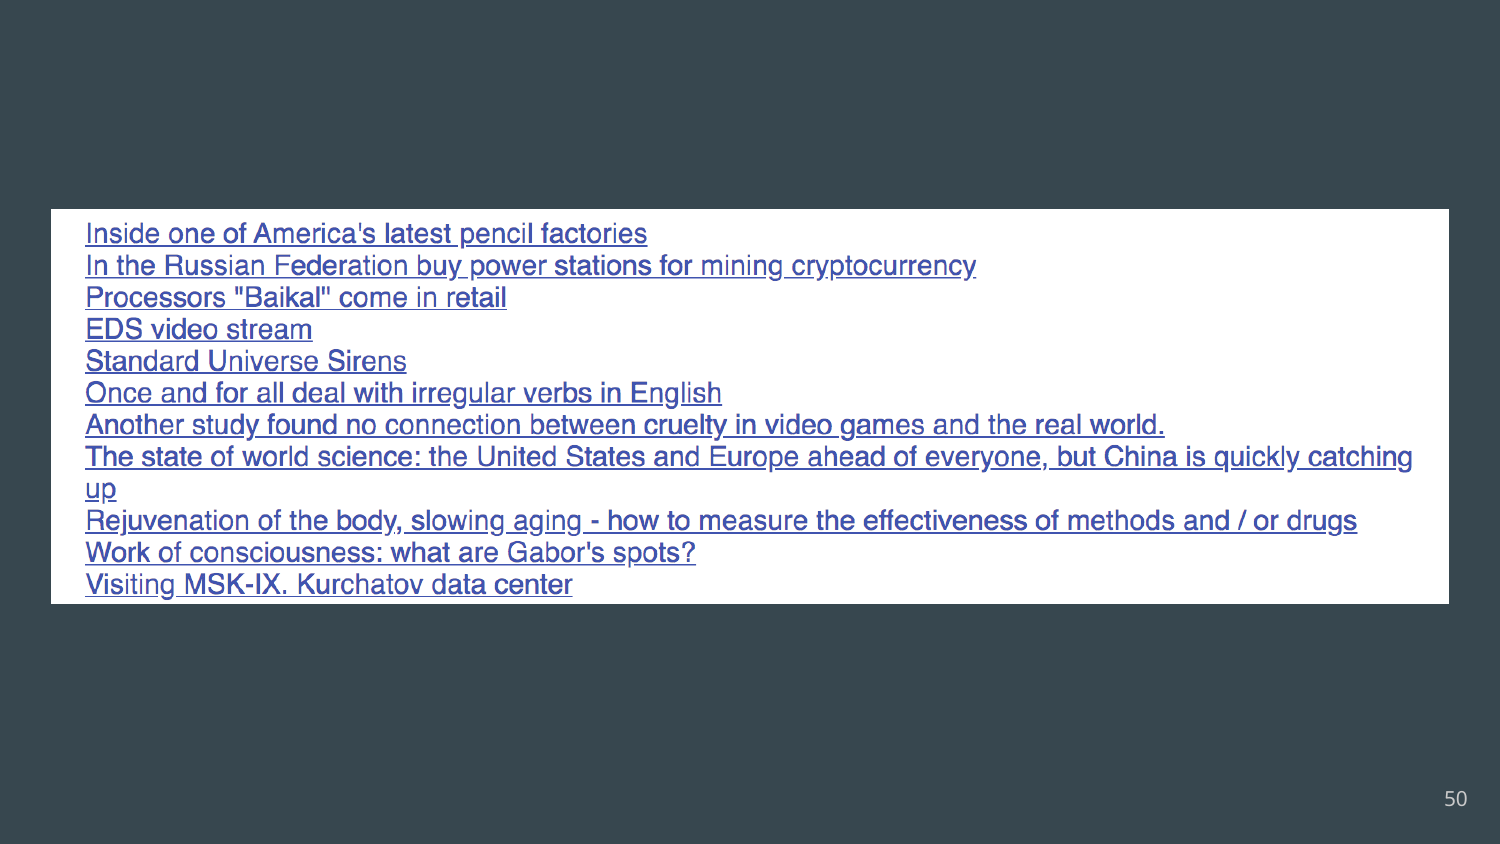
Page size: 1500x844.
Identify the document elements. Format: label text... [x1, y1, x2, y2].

slide_number ‹#› [1392, 767, 1483, 833]
picture [50, 209, 1450, 604]
